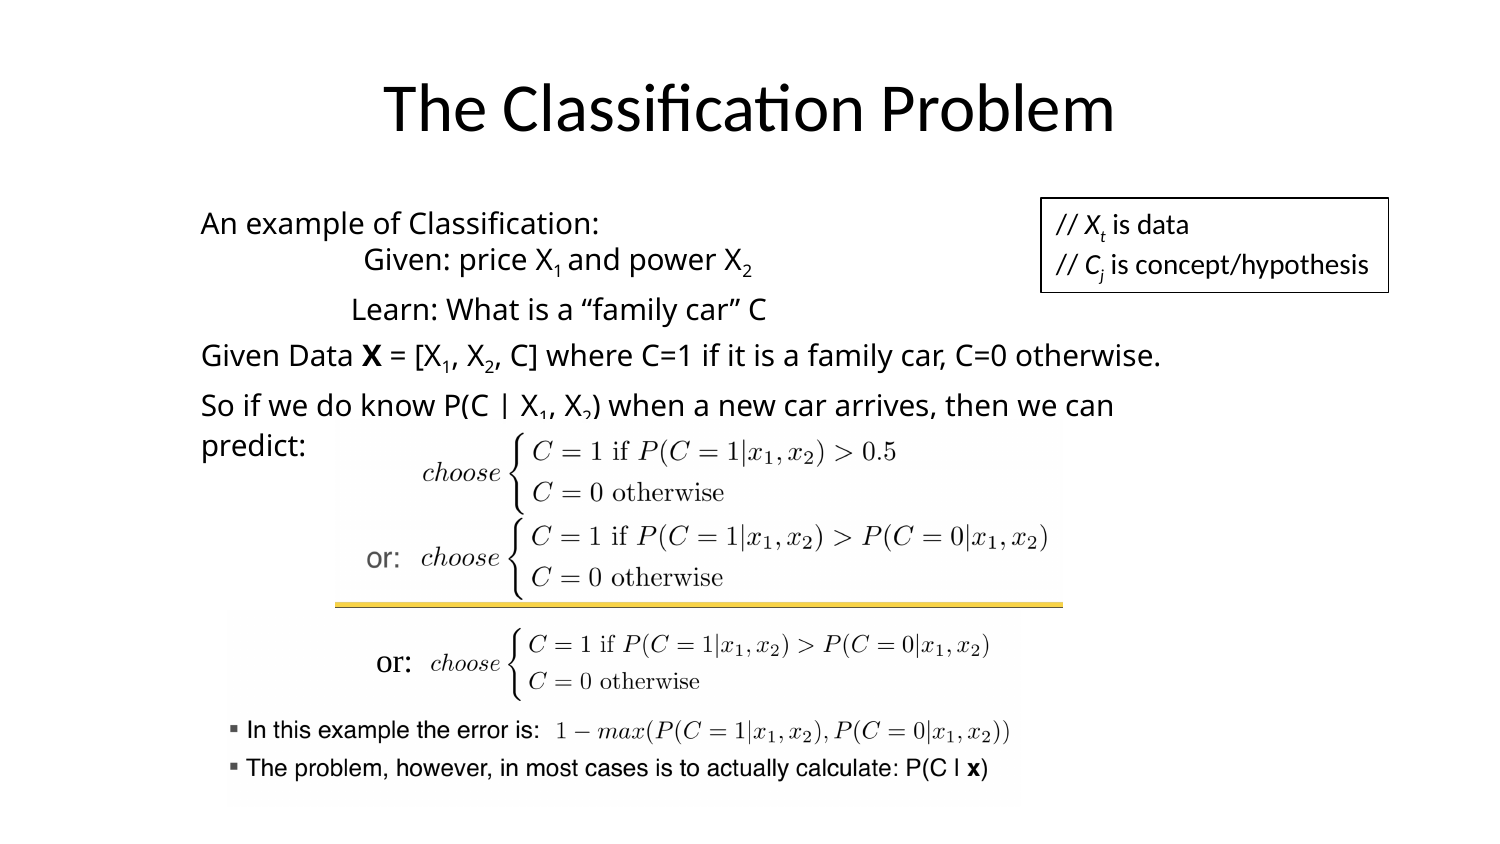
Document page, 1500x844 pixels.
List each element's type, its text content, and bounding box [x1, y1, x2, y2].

title The Classification Problem [243, 33, 1257, 175]
text_box An example of Classification: Given: price X1 and power X2 Learn: What is a “family car” C Given Data X = [X1, X2, C] where C=1 if it is a family car, C=0 otherwise. So if we do know P(C | X1, X2) when a new car arrives, then we can predict: [200, 204, 1199, 463]
text_box // Xt is data // Cj is concept/hypothesis [1040, 198, 1389, 293]
picture [334, 419, 1064, 608]
picture [227, 610, 1021, 807]
